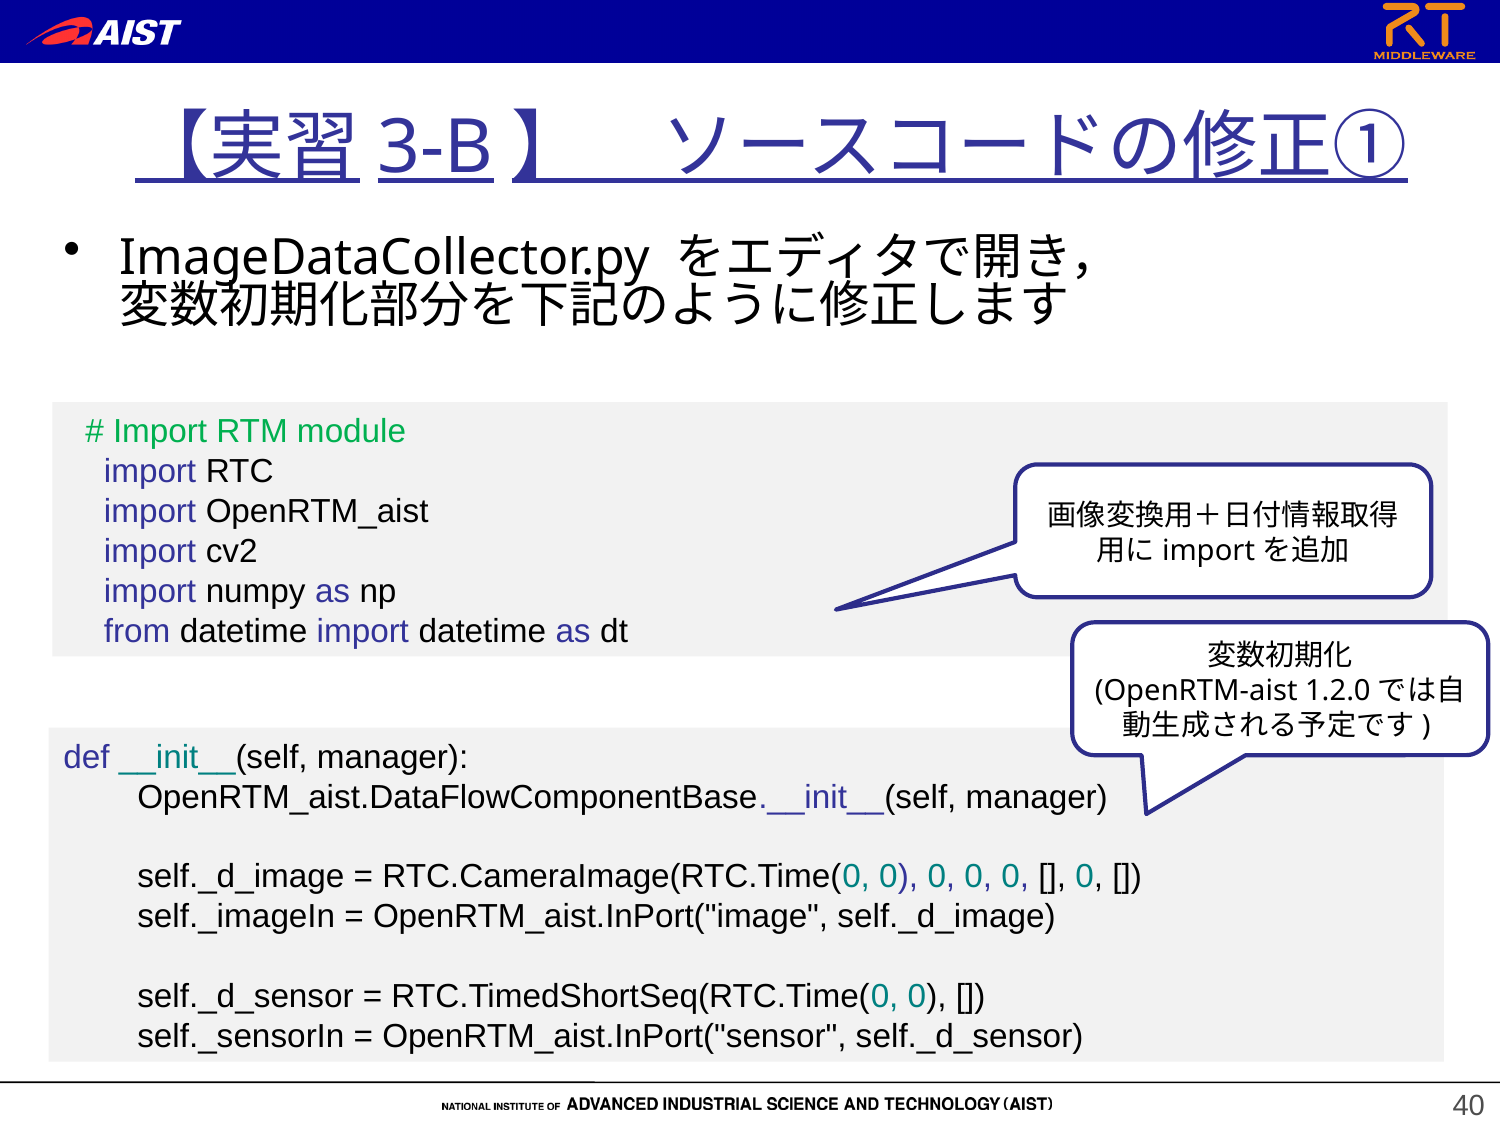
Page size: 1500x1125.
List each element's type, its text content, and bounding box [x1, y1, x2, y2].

text_box def __init__(self, manager): OpenRTM_aist.DataFlowComponentBase.__init__(self, manager) self._d_image = RTC.CameraImage(RTC.Time(0, 0), 0, 0, 0, [], 0, []) self._imageIn = OpenRTM_aist.InPort("image", self._d_image) self._d_sensor = RTC.TimedShortSeq(RTC.Time(0, 0), []) self._sensorIn = OpenRTM_aist.InPort("sensor", self._d_sensor) [48, 727, 1444, 1062]
text_box ImageDataCollector.py をエディタで開き， 変数初期化部分を下記のように修正します [48, 229, 1345, 414]
text_box 変数初期化 (OpenRTM-aist 1.2.0では自動生成される予定です) [1070, 620, 1491, 816]
text_box 【実習3-B】 ソースコードの修正① [111, 89, 1432, 195]
picture [0, 0, 1500, 63]
text_box 画像変換用＋日付情報取得用にimportを追加 [833, 462, 1434, 612]
slide_number 40 [1149, 1078, 1500, 1125]
picture [442, 1097, 1052, 1110]
text_box # Import RTM module import RTC import OpenRTM_aist import cv2 import numpy as np from datetime import datetime as dt [52, 402, 1448, 657]
